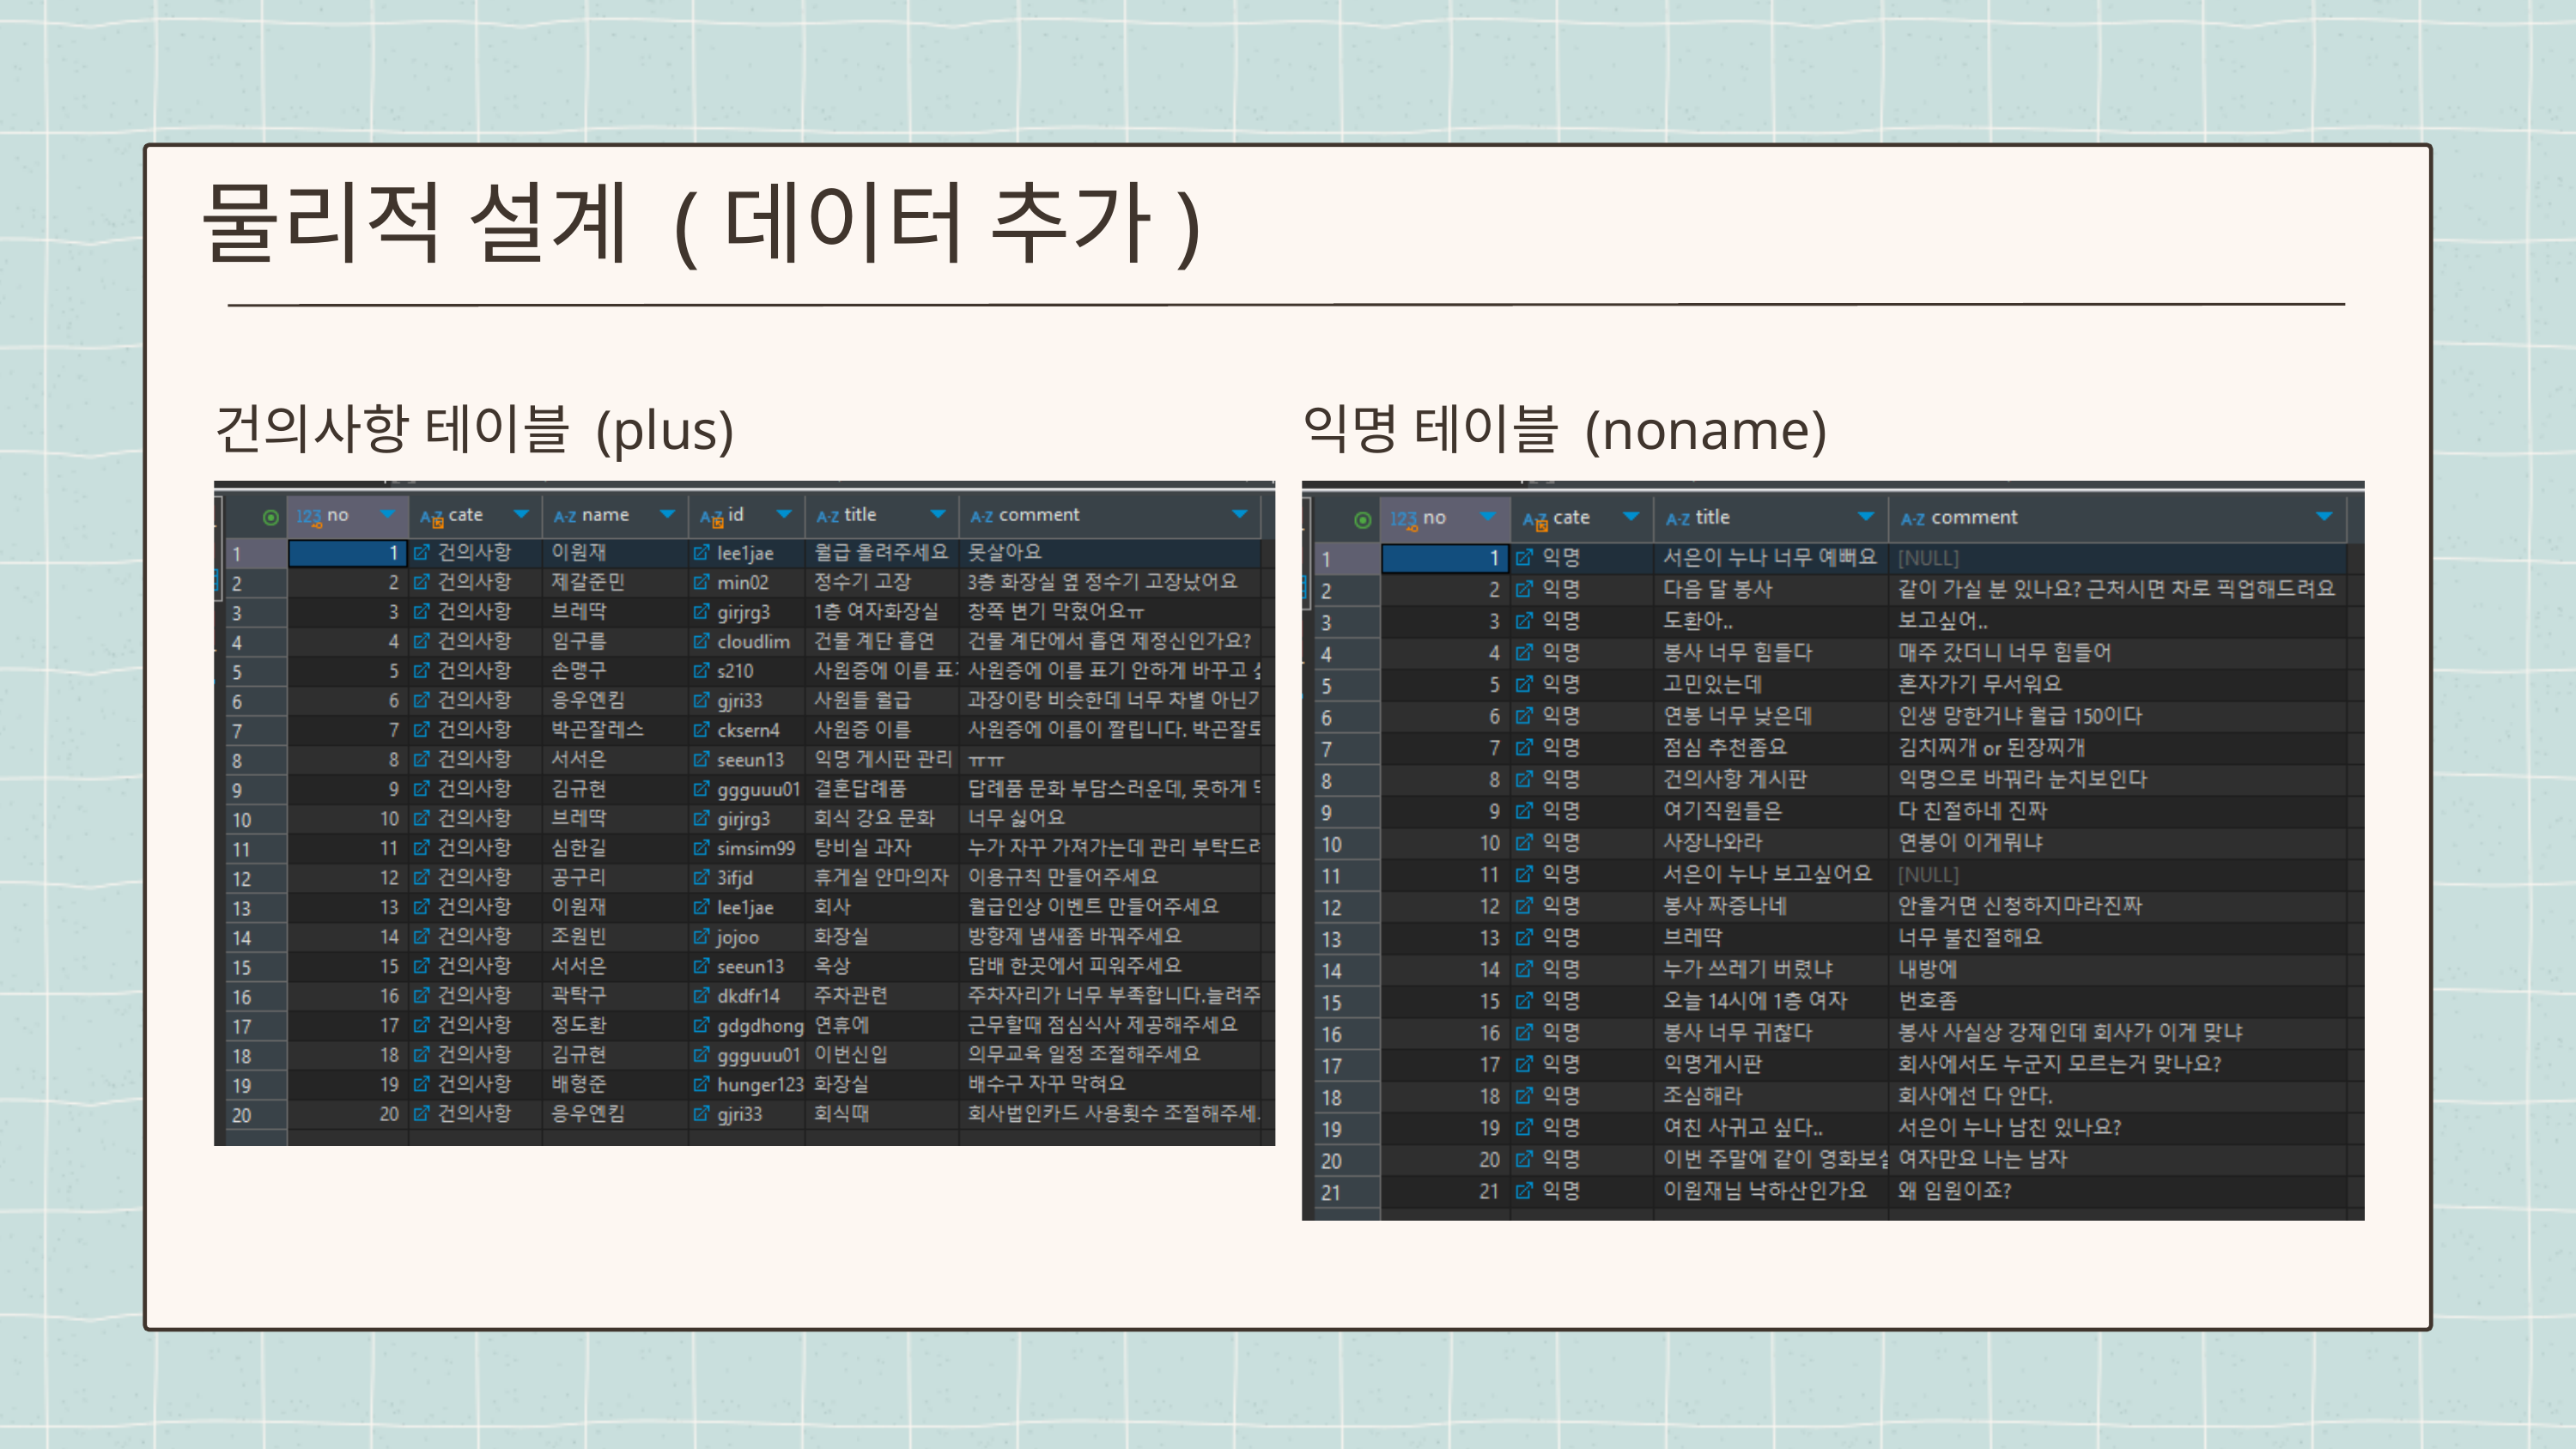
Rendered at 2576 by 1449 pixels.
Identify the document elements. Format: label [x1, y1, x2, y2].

text_box [144, 144, 2432, 1331]
text_box [0, 0, 2576, 1449]
